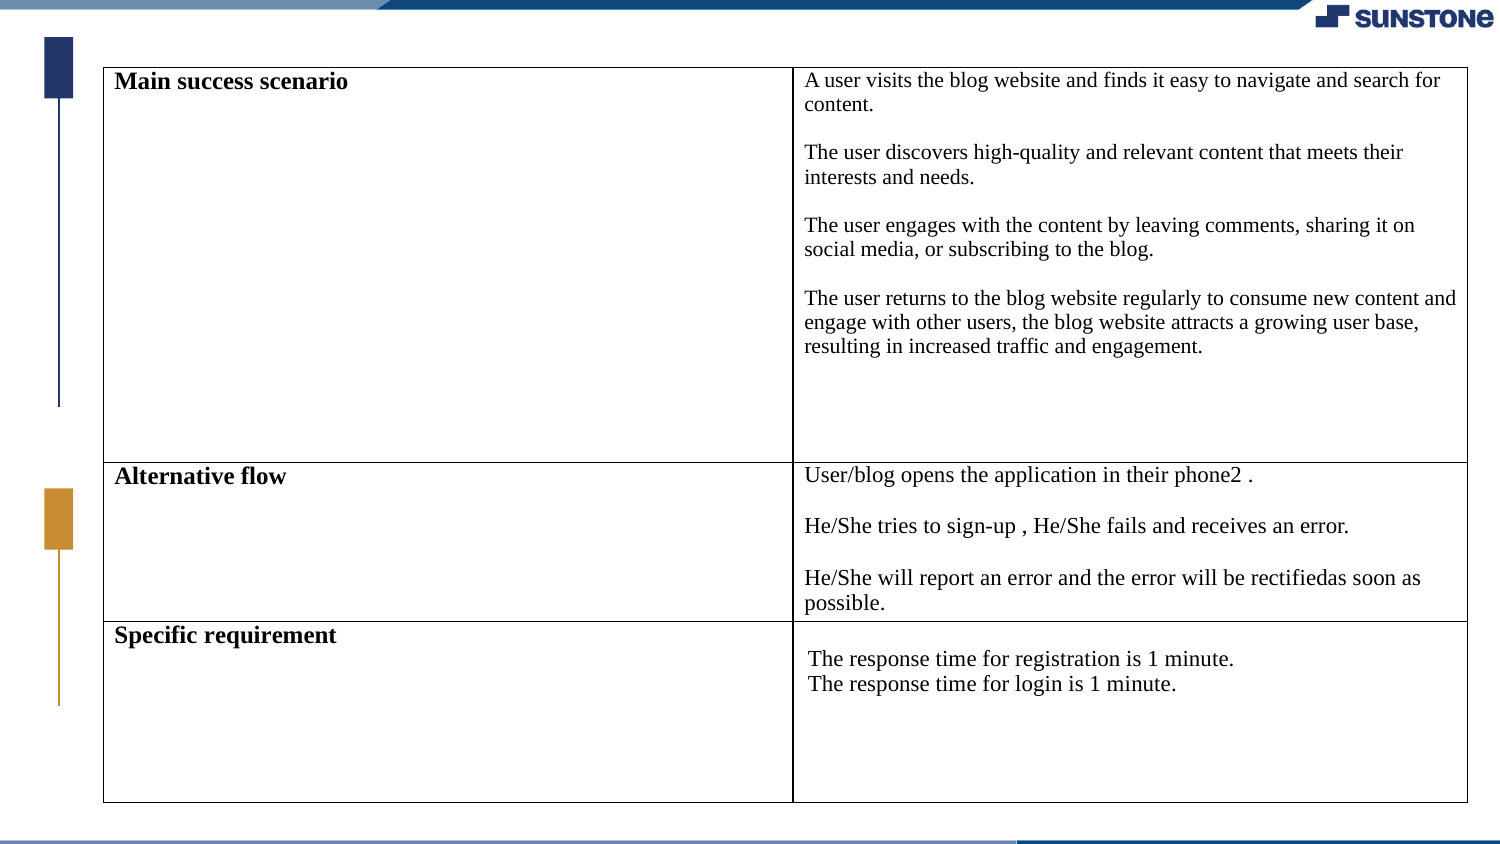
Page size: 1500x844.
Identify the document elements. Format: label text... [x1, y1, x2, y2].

table_cell Specific requirement [104, 622, 792, 802]
table_header Main success scenario [104, 68, 792, 462]
table_cell The response time for registration is 1 minute. The response time for login is 1 minute. [794, 622, 1467, 802]
table_header Alternative flow [104, 463, 792, 621]
table_header User/blog opens the application in their phone2 . He/She tries to sign-up , He/She fails and receives an error. He/She will report an error and the error will be rectifiedas soon as possible. [794, 463, 1467, 621]
picture [0, 0, 1500, 844]
table_header A user visits the blog website and finds it easy to navigate and search for content. The user discovers high-quality and relevant content that meets their interests and needs. The user engages with the content by leaving comments, sharing it on social media, or subscribing to the blog. The user returns to the blog website regularly to consume new content and engage with other users, the blog website attracts a growing user base, resulting in increased traffic and engagement. [794, 68, 1467, 462]
